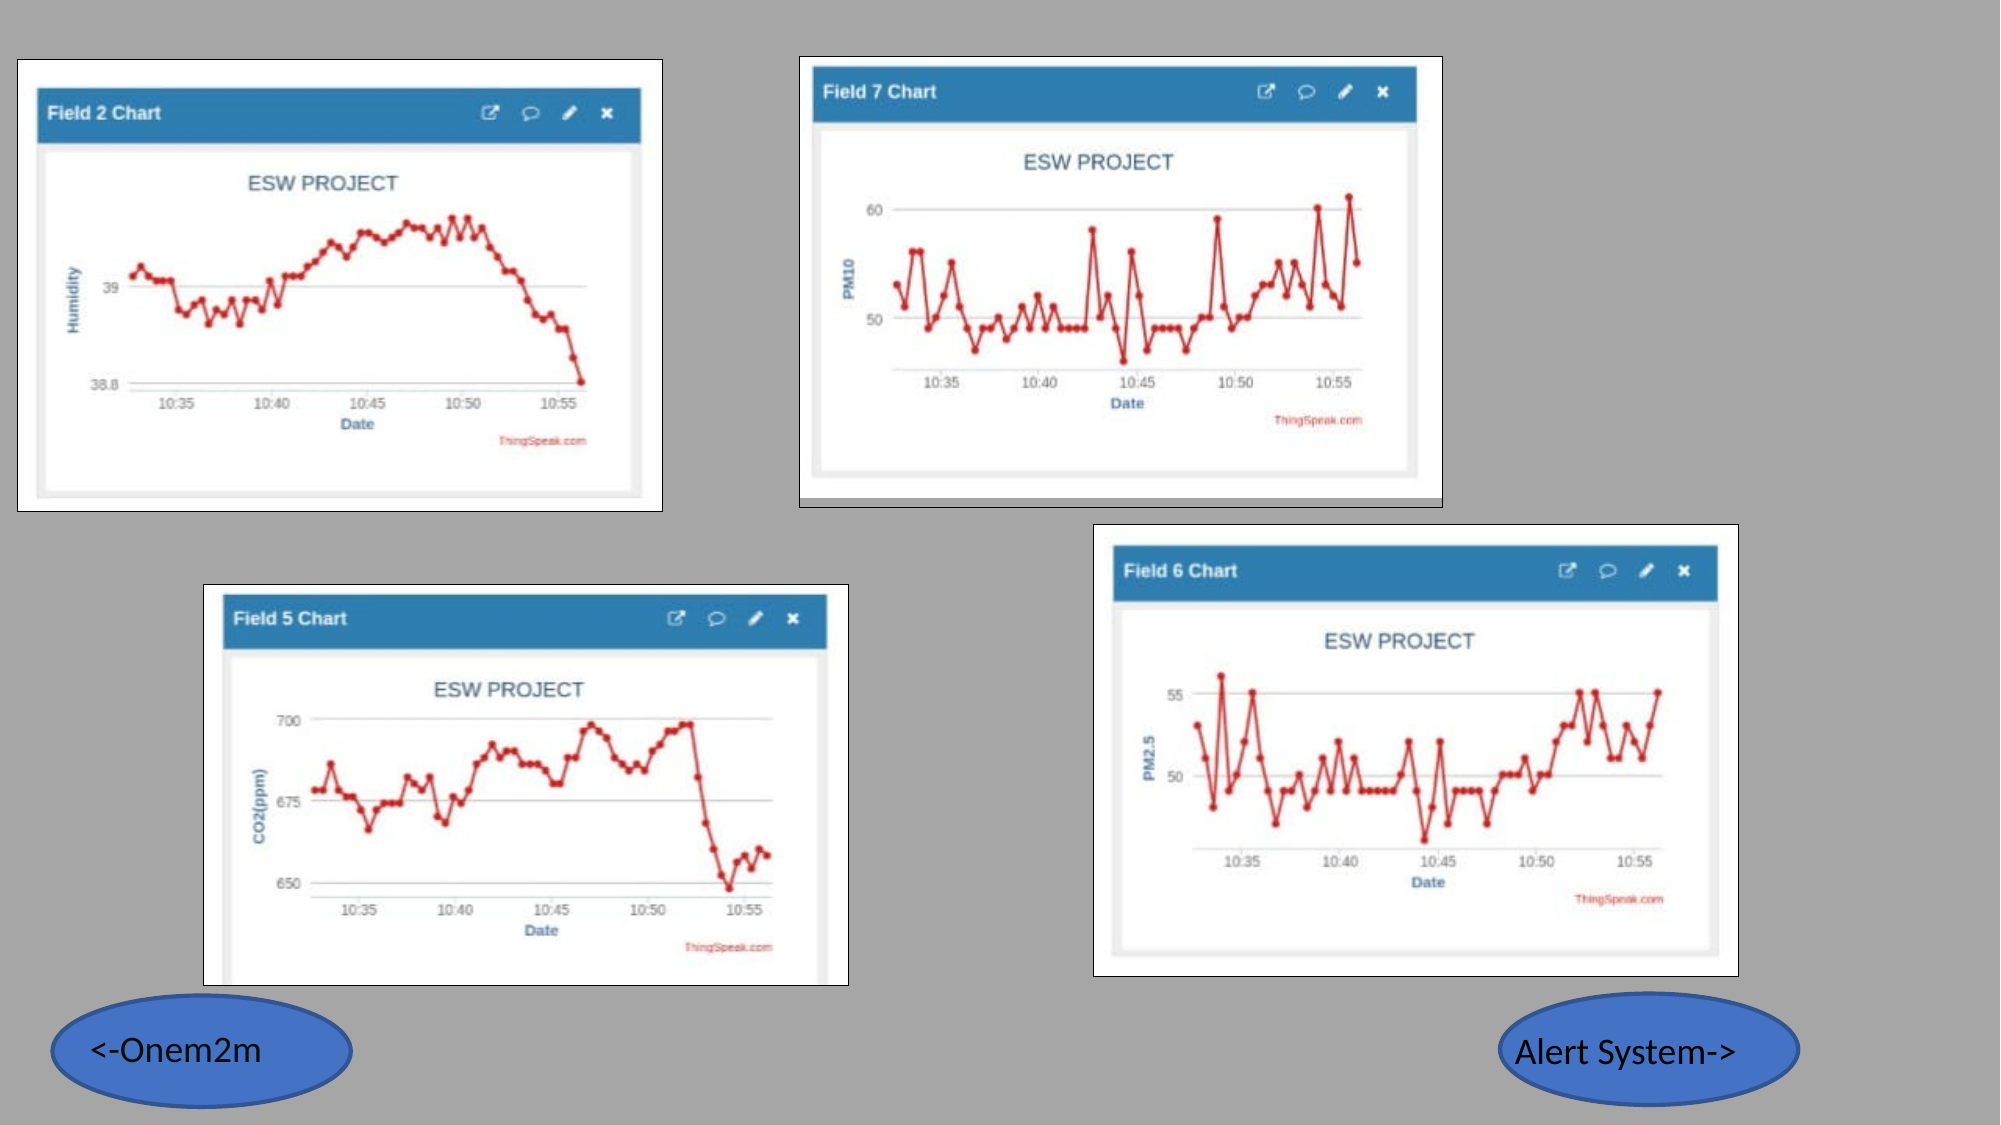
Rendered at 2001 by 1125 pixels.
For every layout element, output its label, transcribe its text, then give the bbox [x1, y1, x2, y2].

text_box [50, 1019, 353, 1110]
text_box [1520, 1080, 1778, 1108]
text_box Alert System-> [1499, 1019, 1836, 1080]
text_box [1519, 991, 1779, 1019]
picture [17, 56, 1739, 987]
text_box [79, 993, 325, 1017]
text_box <-Onem2m [74, 1017, 331, 1077]
